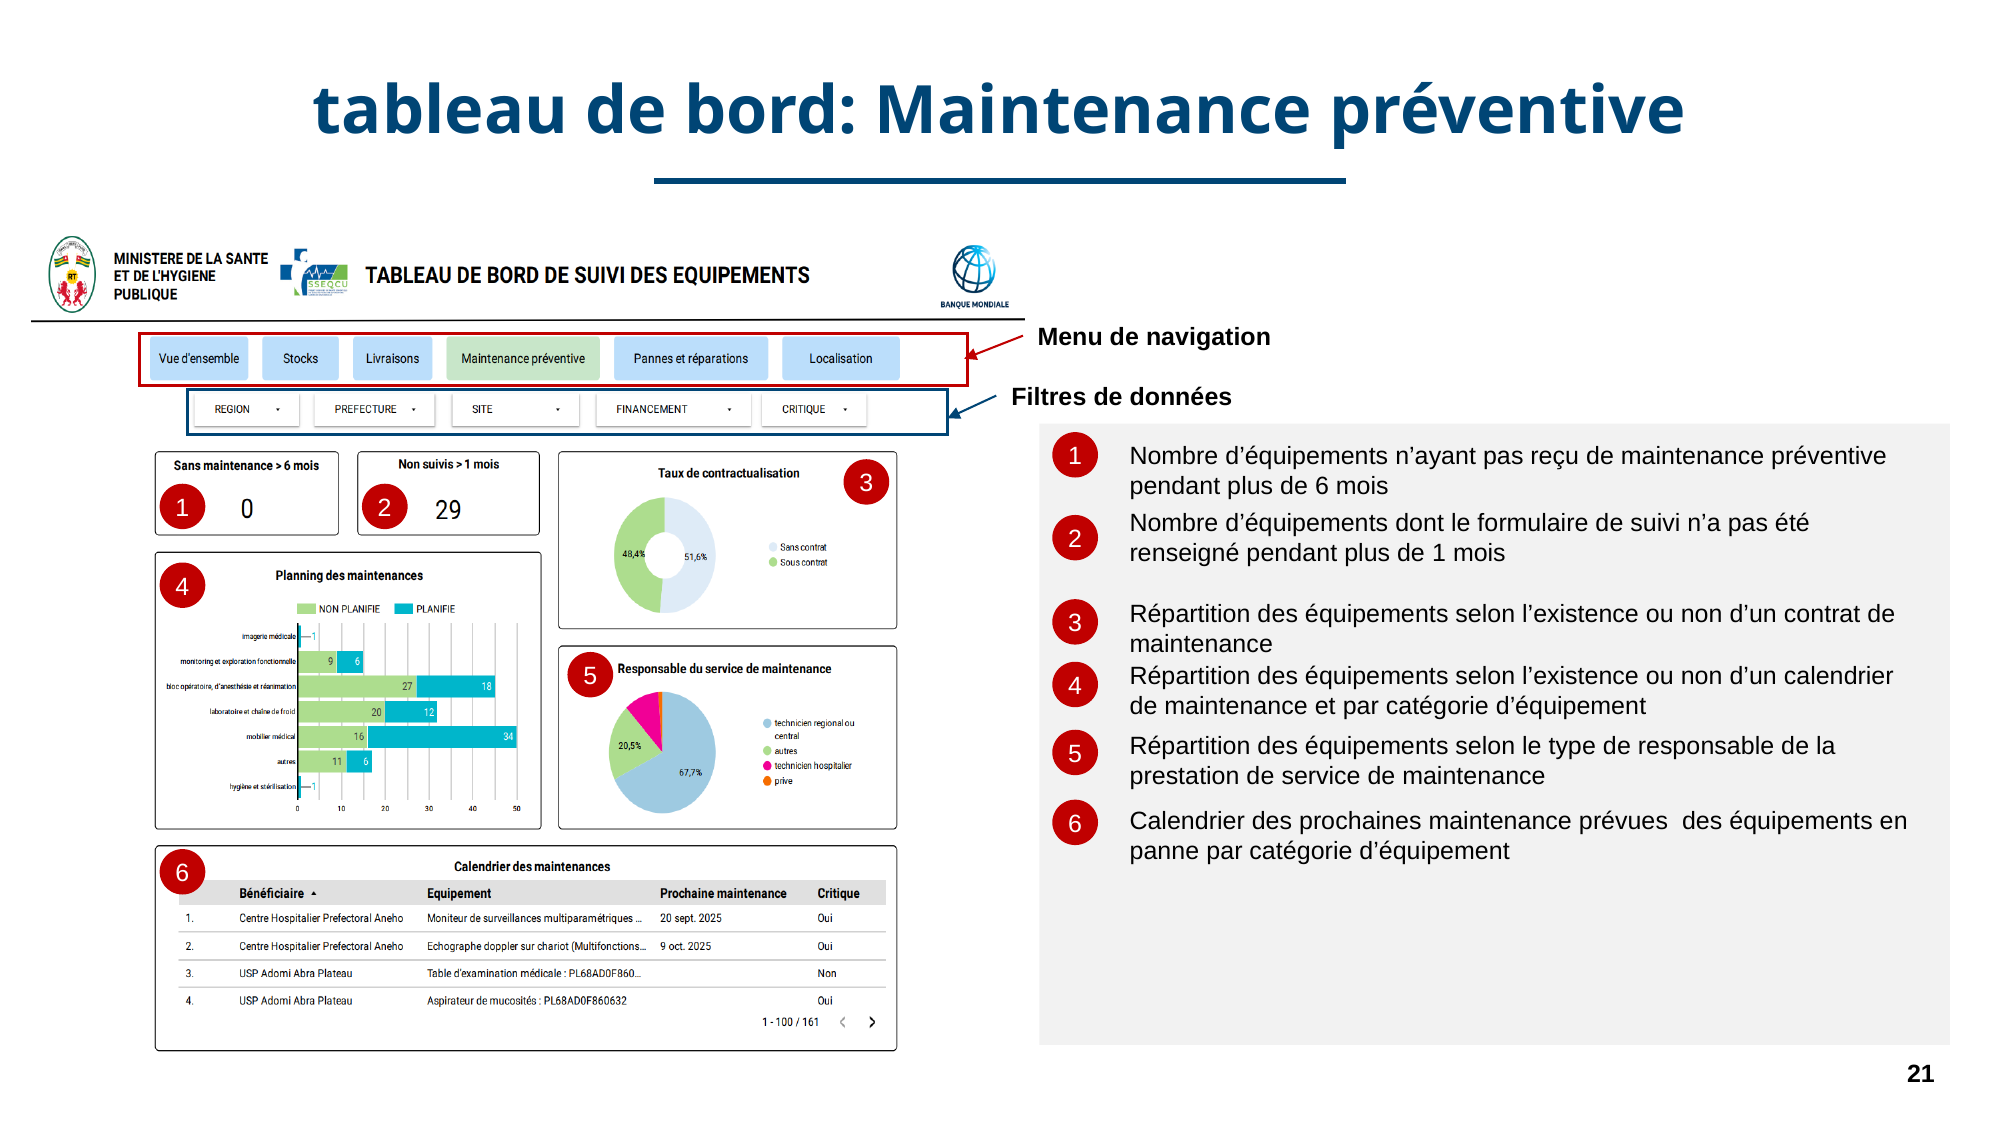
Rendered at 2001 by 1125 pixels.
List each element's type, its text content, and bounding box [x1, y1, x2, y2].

text_box 1 [1052, 432, 1099, 478]
text_box Filtres de données [1025, 372, 1250, 418]
title tableau de bord: Maintenance préventive [137, 59, 1863, 163]
text_box [1039, 423, 1950, 1045]
text_box Répartition des équipements selon l’existence ou non d’un calendrier de maintenance et par catégorie d’équipement [1114, 652, 1939, 722]
picture [30, 230, 1025, 1074]
slide_number 21 [1814, 1042, 1951, 1103]
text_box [964, 336, 1023, 359]
text_box Menu de navigation [1025, 313, 1289, 358]
text_box Nombre d’équipements dont le formulaire de suivi n’a pas été renseigné pendant plus de 1 mois [1114, 499, 1929, 574]
text_box Calendrier des prochaines maintenance prévues des équipements en panne par catégorie d’équipement [1114, 796, 1939, 872]
text_box 6 [1052, 799, 1099, 846]
text_box 3 [1052, 599, 1099, 645]
text_box 5 [1052, 729, 1099, 776]
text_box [947, 395, 997, 419]
text_box 4 [1052, 661, 1099, 708]
text_box 2 [1052, 514, 1099, 561]
text_box Répartition des équipements selon le type de responsable de la prestation de service de maintenance [1114, 722, 1945, 797]
text_box Nombre d’équipements n’ayant pas reçu de maintenance préventive pendant plus de 6 mois [1114, 432, 1928, 499]
text_box Répartition des équipements selon l’existence ou non d’un contrat de maintenance [1114, 589, 1939, 652]
